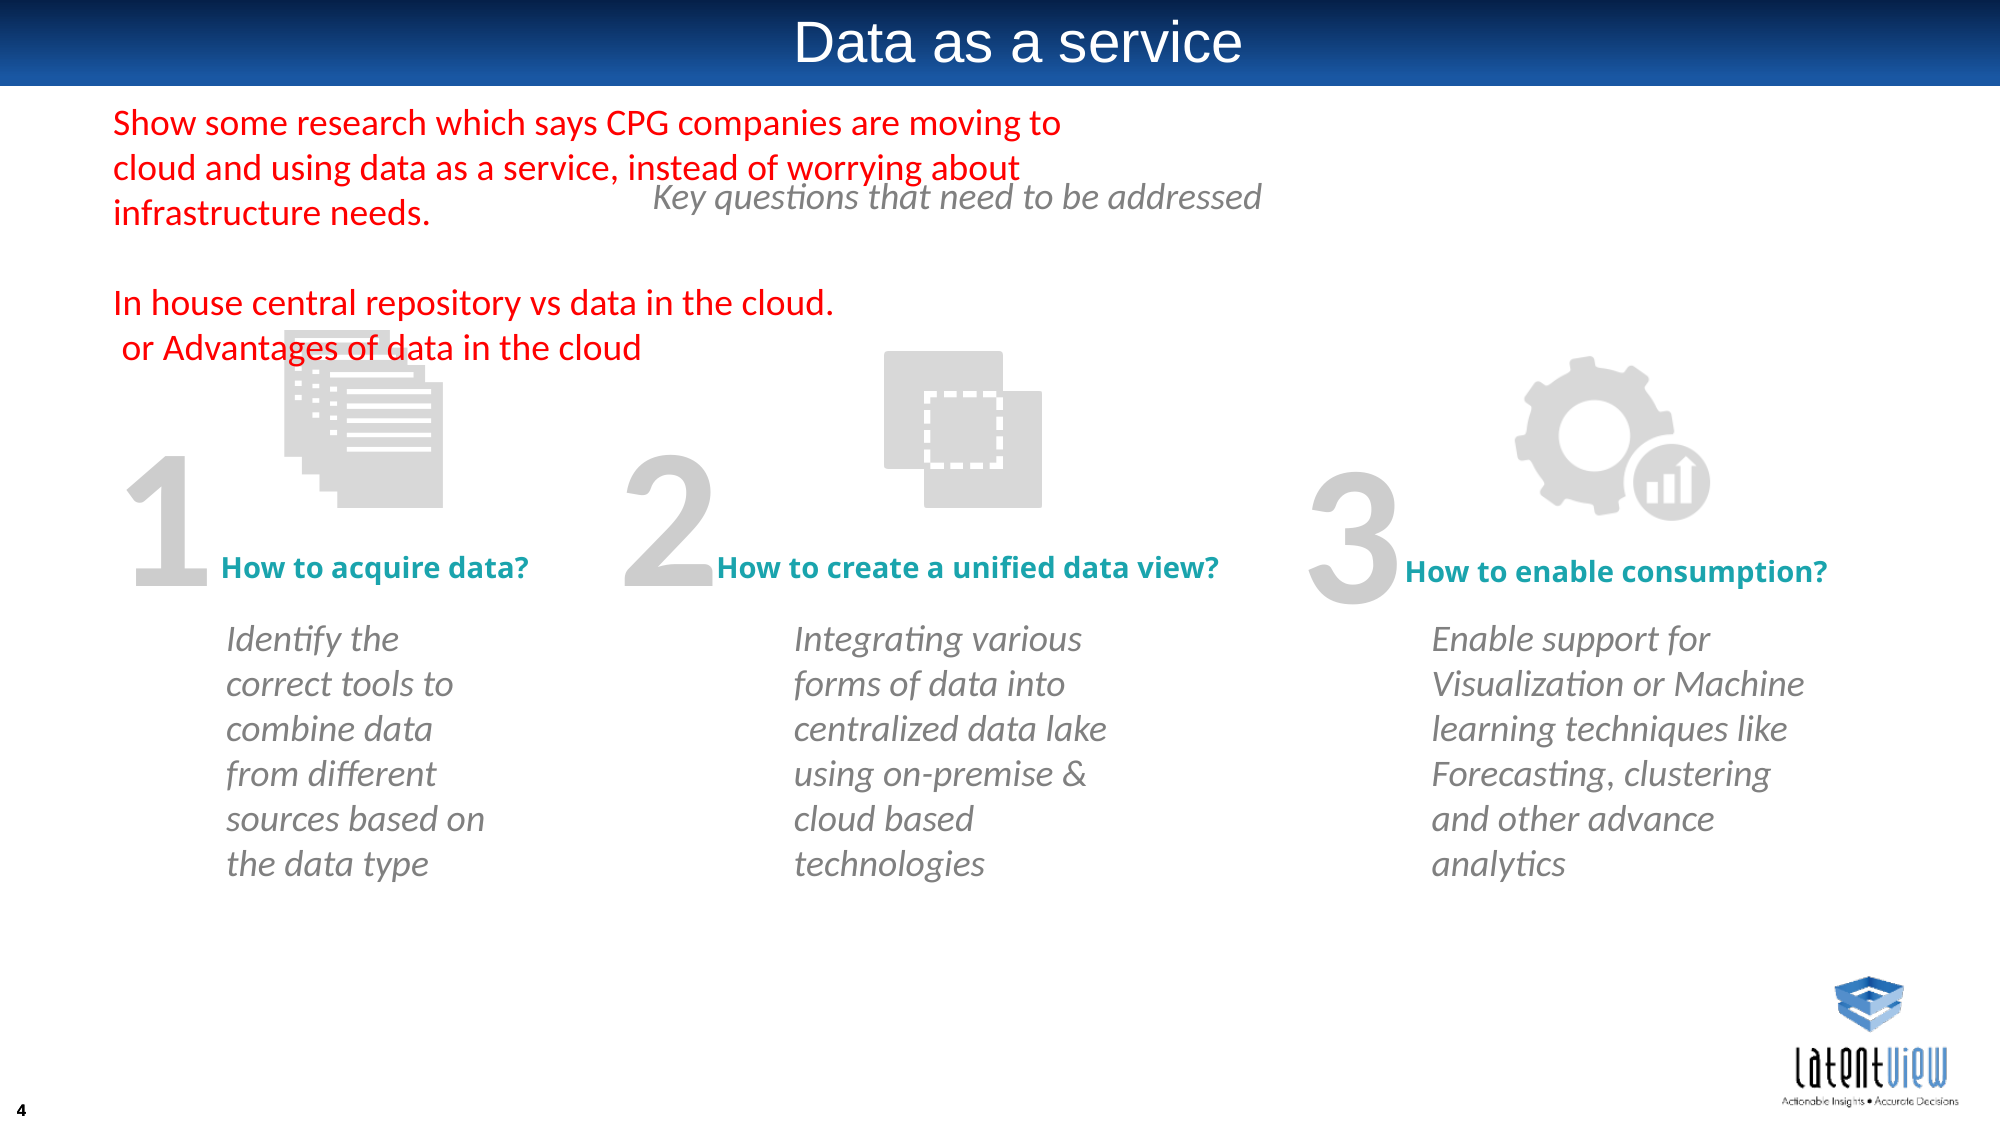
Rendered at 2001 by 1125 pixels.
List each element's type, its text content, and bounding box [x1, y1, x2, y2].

text_box Key questions that need to be addressed [1149, 164, 1278, 225]
text_box How to create a unified data view? [717, 542, 1235, 592]
text_box How to enable consumption? [1400, 546, 1843, 596]
text_box 3 [1286, 395, 1400, 651]
text_box 2 [603, 379, 717, 634]
picture [1504, 330, 1721, 547]
text_box Enable support for Visualization or Machine learning techniques like Forecasting, clustering and other advance analytics [1416, 606, 1834, 892]
title Data as a service [98, 9, 1940, 77]
text_box 1 [98, 379, 212, 634]
picture [1754, 959, 1988, 1125]
picture [274, 330, 452, 508]
text_box Integrating various forms of data into centralized data lake using on-premise & cloud based technologies [779, 606, 1161, 892]
text_box Identify the correct tools to combine data from different sources based on the data type [211, 606, 520, 892]
text_box How to acquire data? [212, 542, 544, 592]
text_box Show some research which says CPG companies are moving to cloud and using data as a service, instead of worrying about infrastructure needs. In house central repository vs data in the cloud. or Advantages of data in the cloud [98, 90, 1149, 376]
picture [884, 351, 1042, 508]
